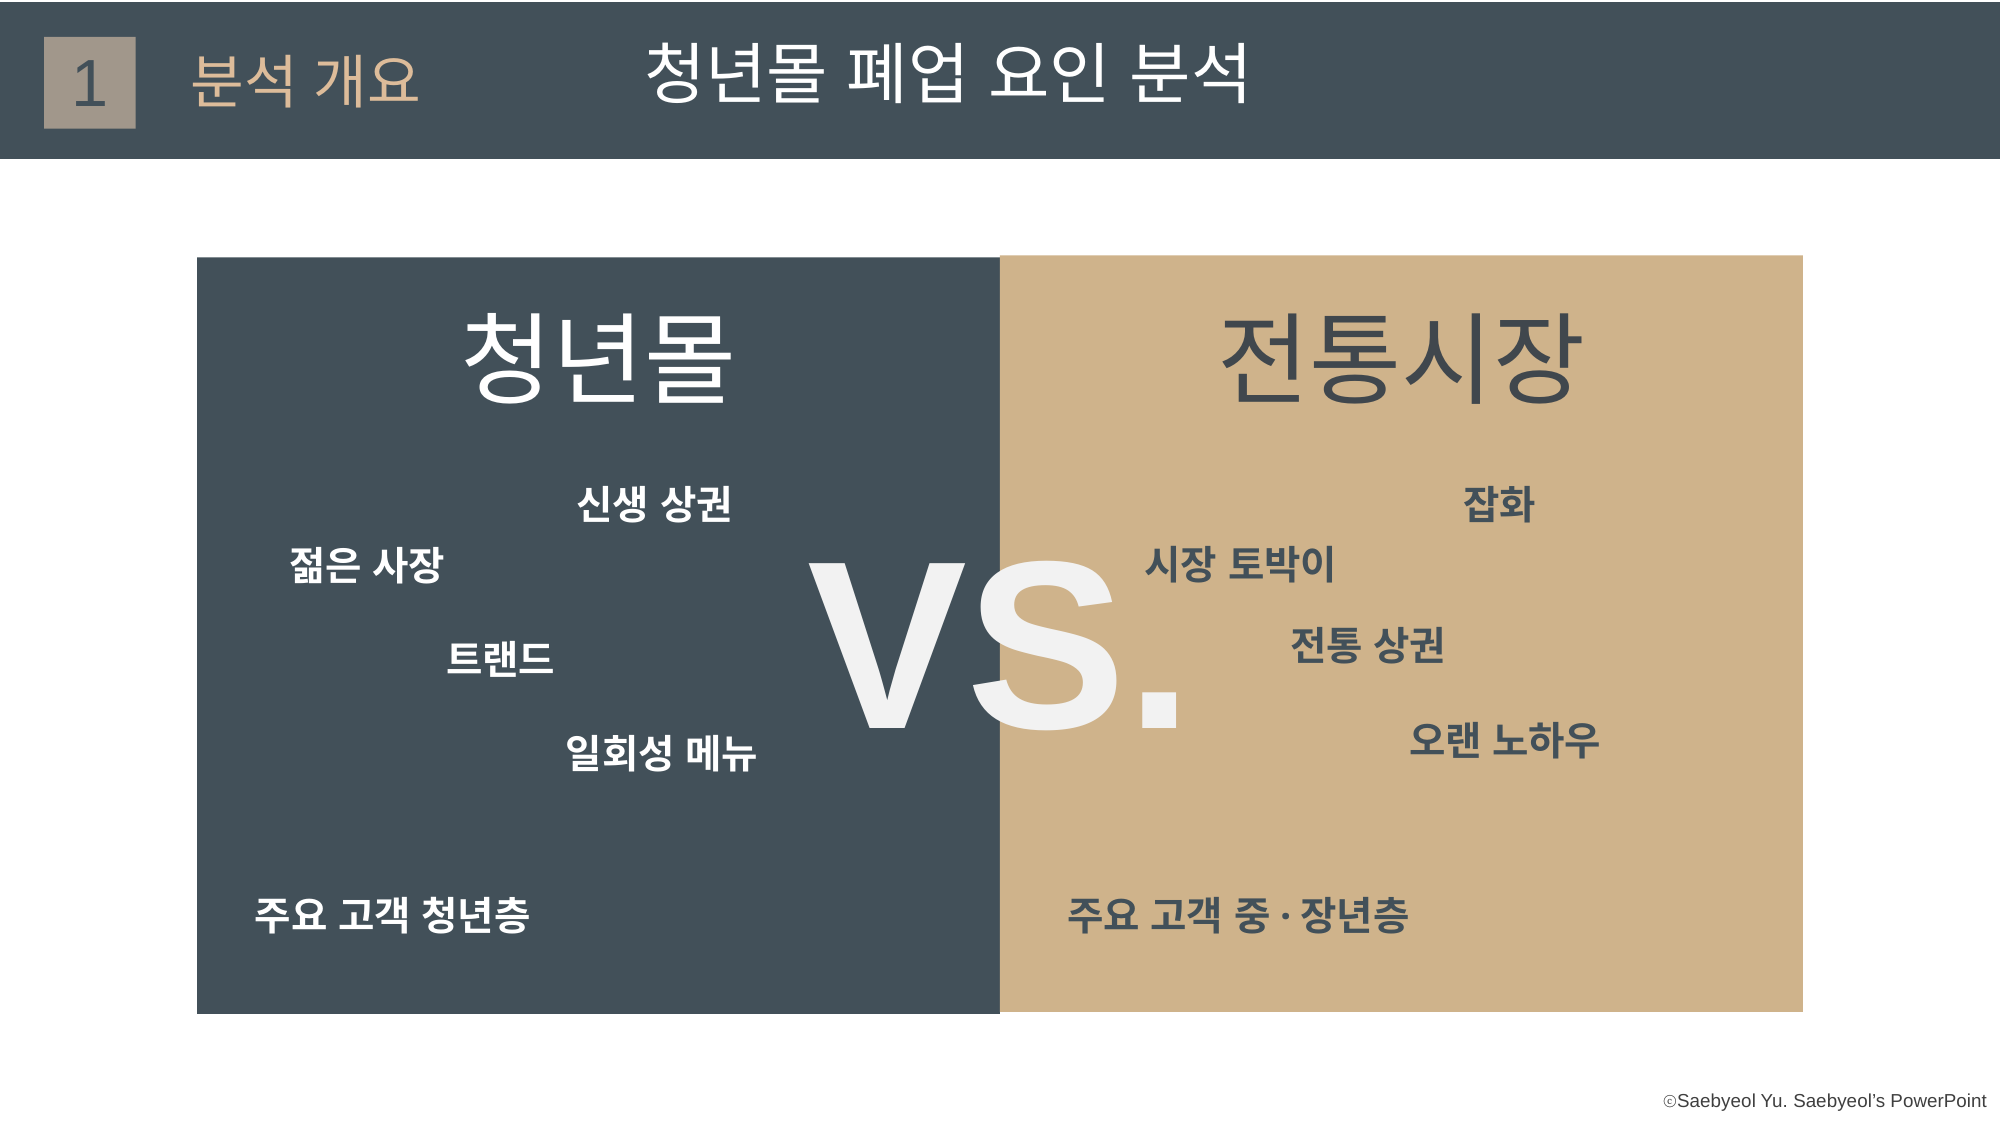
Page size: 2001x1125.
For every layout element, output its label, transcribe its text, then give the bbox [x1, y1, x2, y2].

text_box [999, 255, 1803, 1012]
text_box 신생 상권 [561, 465, 897, 543]
text_box 일회성 메뉴 [550, 714, 886, 792]
text_box 잡화 [1448, 465, 1784, 543]
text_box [43, 32, 595, 129]
text_box [197, 257, 1000, 1014]
text_box 시장 토박이 [1129, 525, 1465, 603]
text_box 청년몰 [232, 288, 965, 424]
text_box 젊은 사장 [274, 525, 610, 604]
text_box [0, 2, 2000, 159]
text_box 전통 상권 [1275, 605, 1610, 684]
text_box 주요 고객 청년층 [239, 875, 630, 954]
text_box VS. [789, 481, 1211, 785]
text_box 오랜 노하우 [1394, 700, 1729, 779]
text_box 청년몰 폐업 요인 분석 [629, 24, 1571, 120]
text_box 주요 고객 중·장년층 [1052, 875, 1473, 954]
text_box 전통시장 [1035, 288, 1768, 424]
text_box 트랜드 [431, 619, 766, 698]
